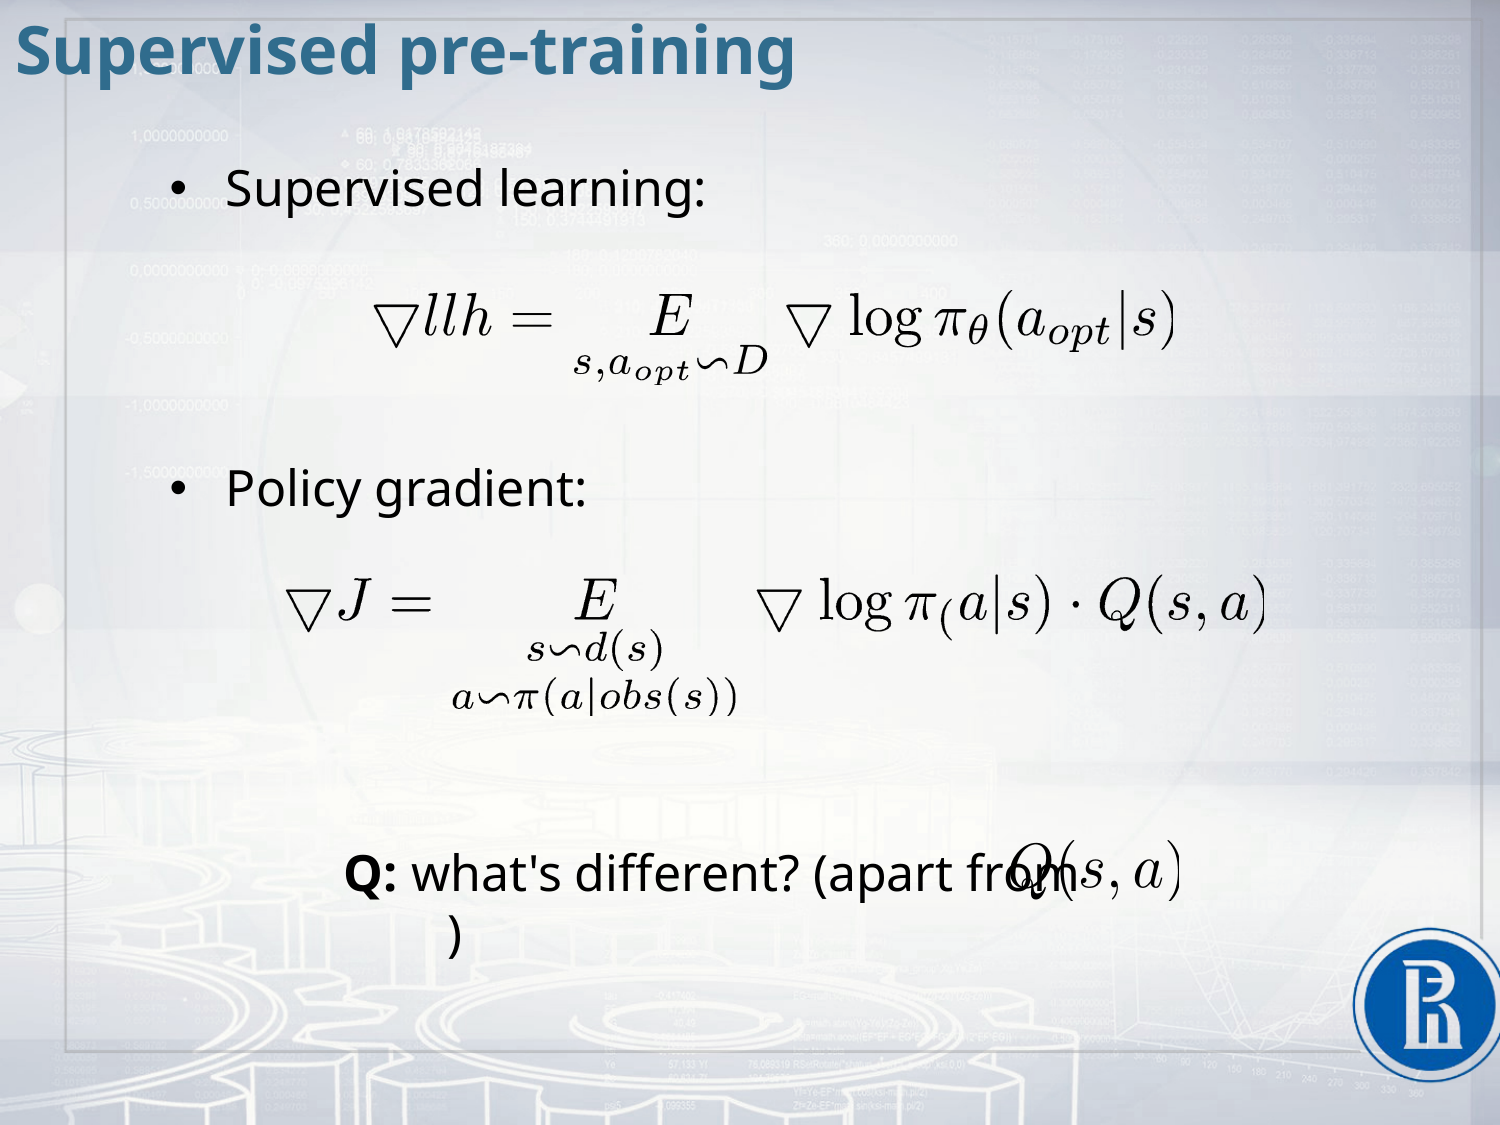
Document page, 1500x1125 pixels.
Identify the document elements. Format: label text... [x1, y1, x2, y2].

picture [0, 102, 1500, 1125]
title Supervised pre-training [0, 0, 1500, 102]
text_box Supervised learning: Policy gradient: [135, 149, 1412, 771]
text_box Q: what's different? (apart from ) [329, 834, 1223, 910]
